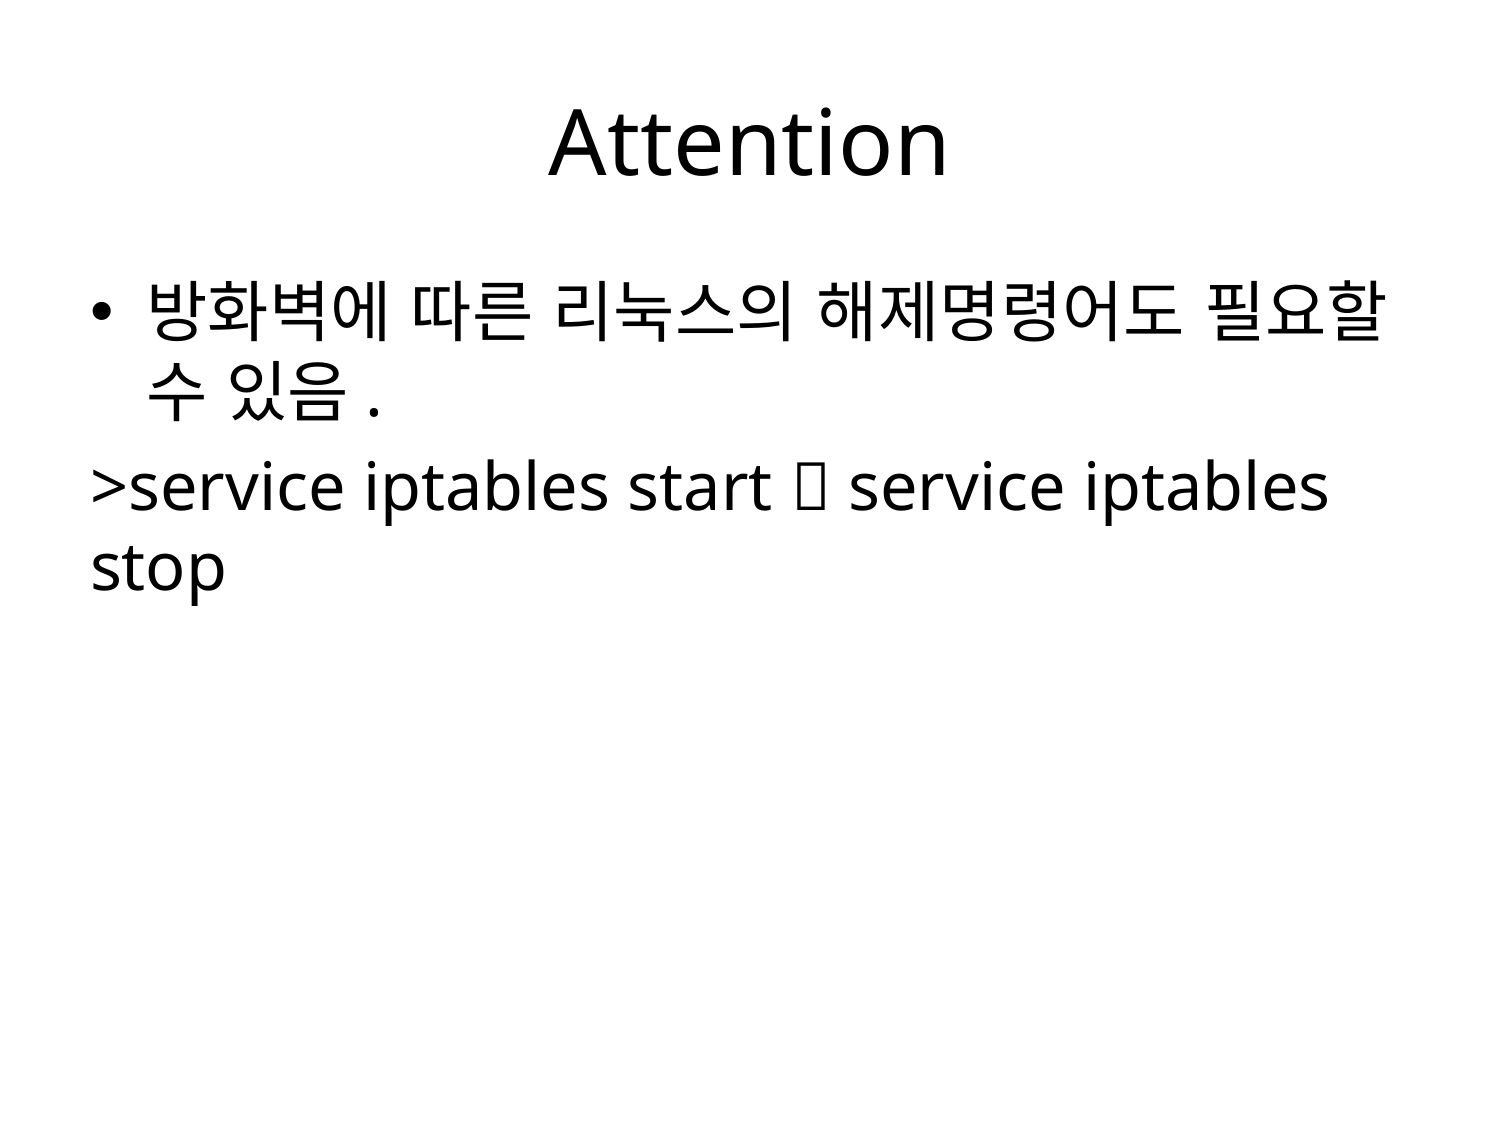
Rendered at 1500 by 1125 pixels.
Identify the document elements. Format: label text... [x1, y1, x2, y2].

title Attention [75, 45, 1425, 233]
list 방화벽에 따른 리눅스의 해제명령어도 필요할 수 있음. >service iptables start  service iptables stop [75, 262, 1425, 1005]
